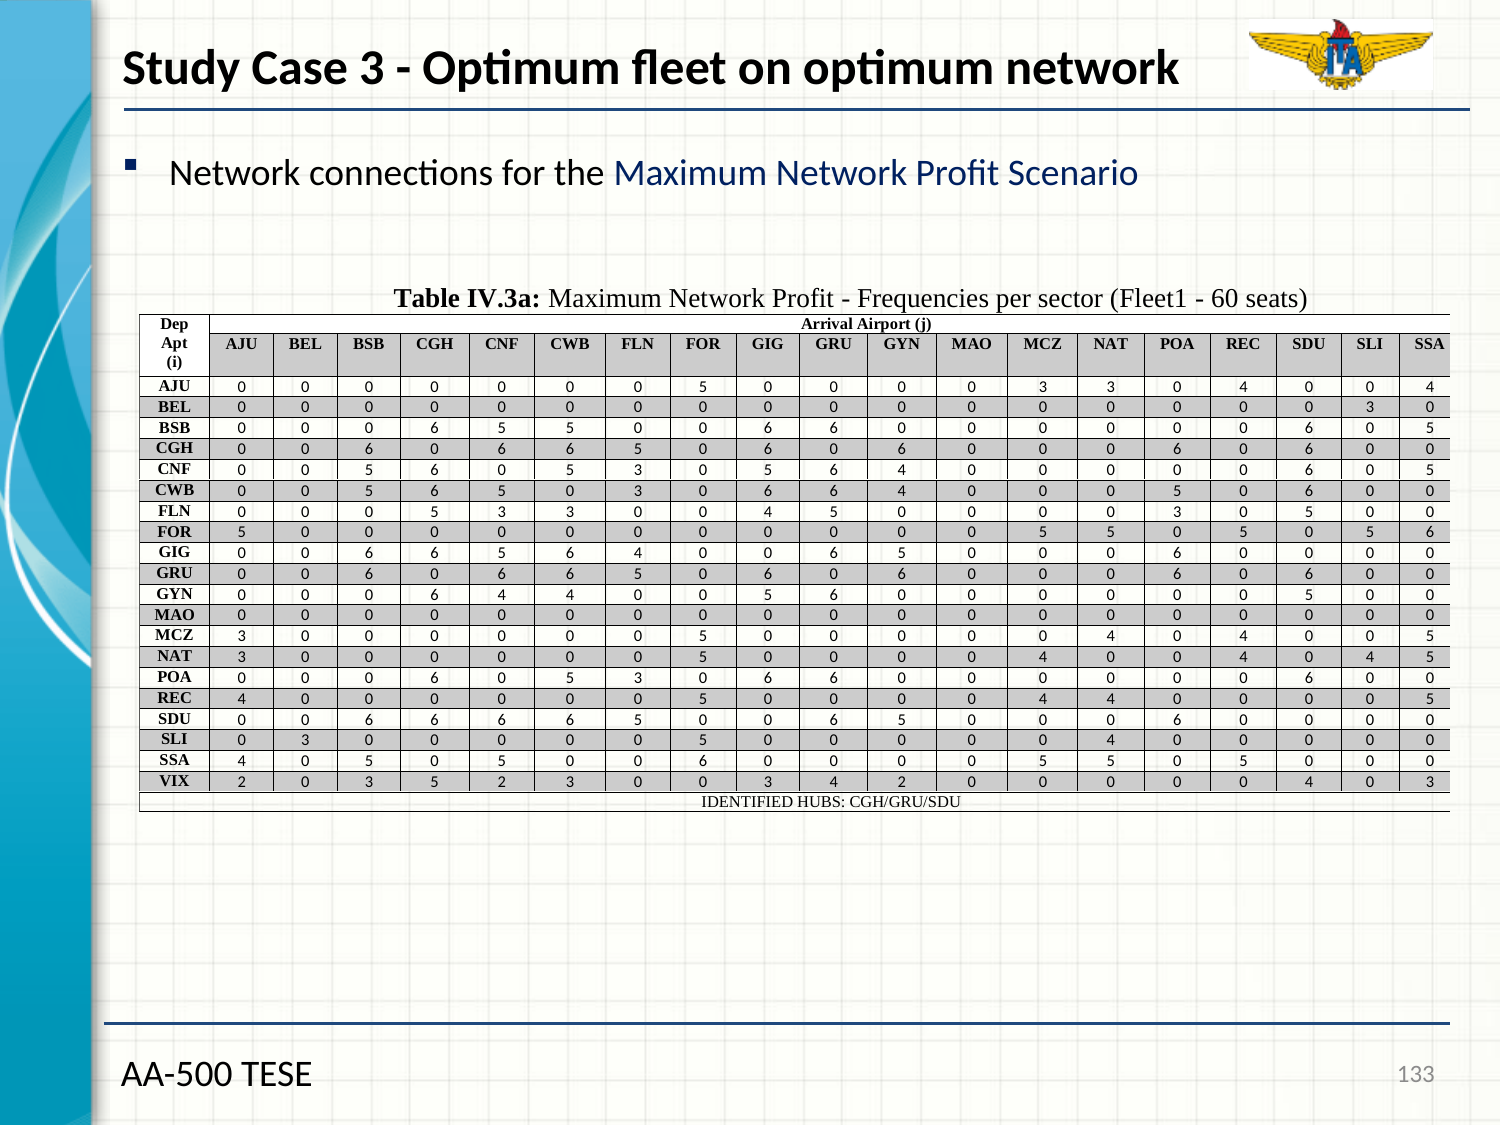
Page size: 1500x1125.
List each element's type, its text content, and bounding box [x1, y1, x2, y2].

picture [0, 0, 1500, 1125]
slide_number 133 [1100, 1042, 1450, 1103]
text_box Network connections for the Maximum Network Profit Scenario [107, 140, 1450, 201]
text_box Study Case 3 - Optimum fleet on optimum network [107, 27, 1258, 102]
